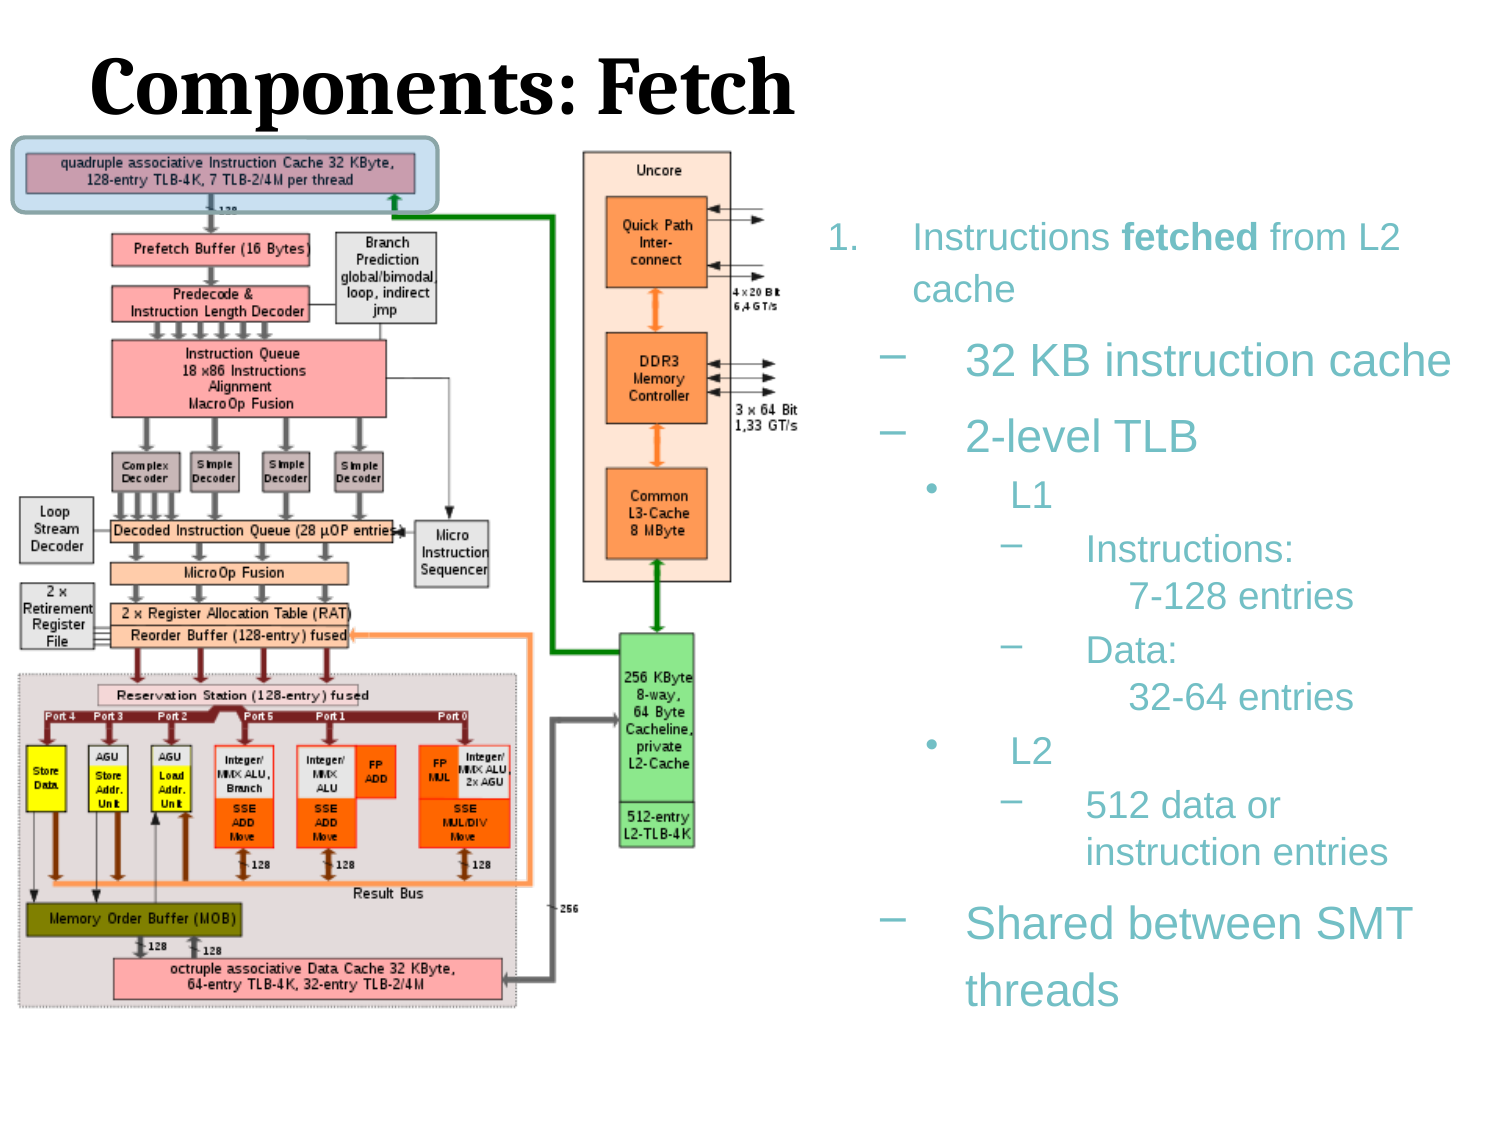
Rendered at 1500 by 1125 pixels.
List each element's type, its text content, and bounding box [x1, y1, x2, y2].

list Instructions fetched from L2 cache 32 KB instruction cache 2-level TLB L1 Instructions: 7-128 entries Data: 32-64 entries L2 512 data or instruction entries Shared between SMT threads [812, 199, 1476, 1088]
text_box [10, 135, 439, 146]
picture [10, 146, 813, 1013]
title Components: Fetch [74, 0, 1426, 176]
